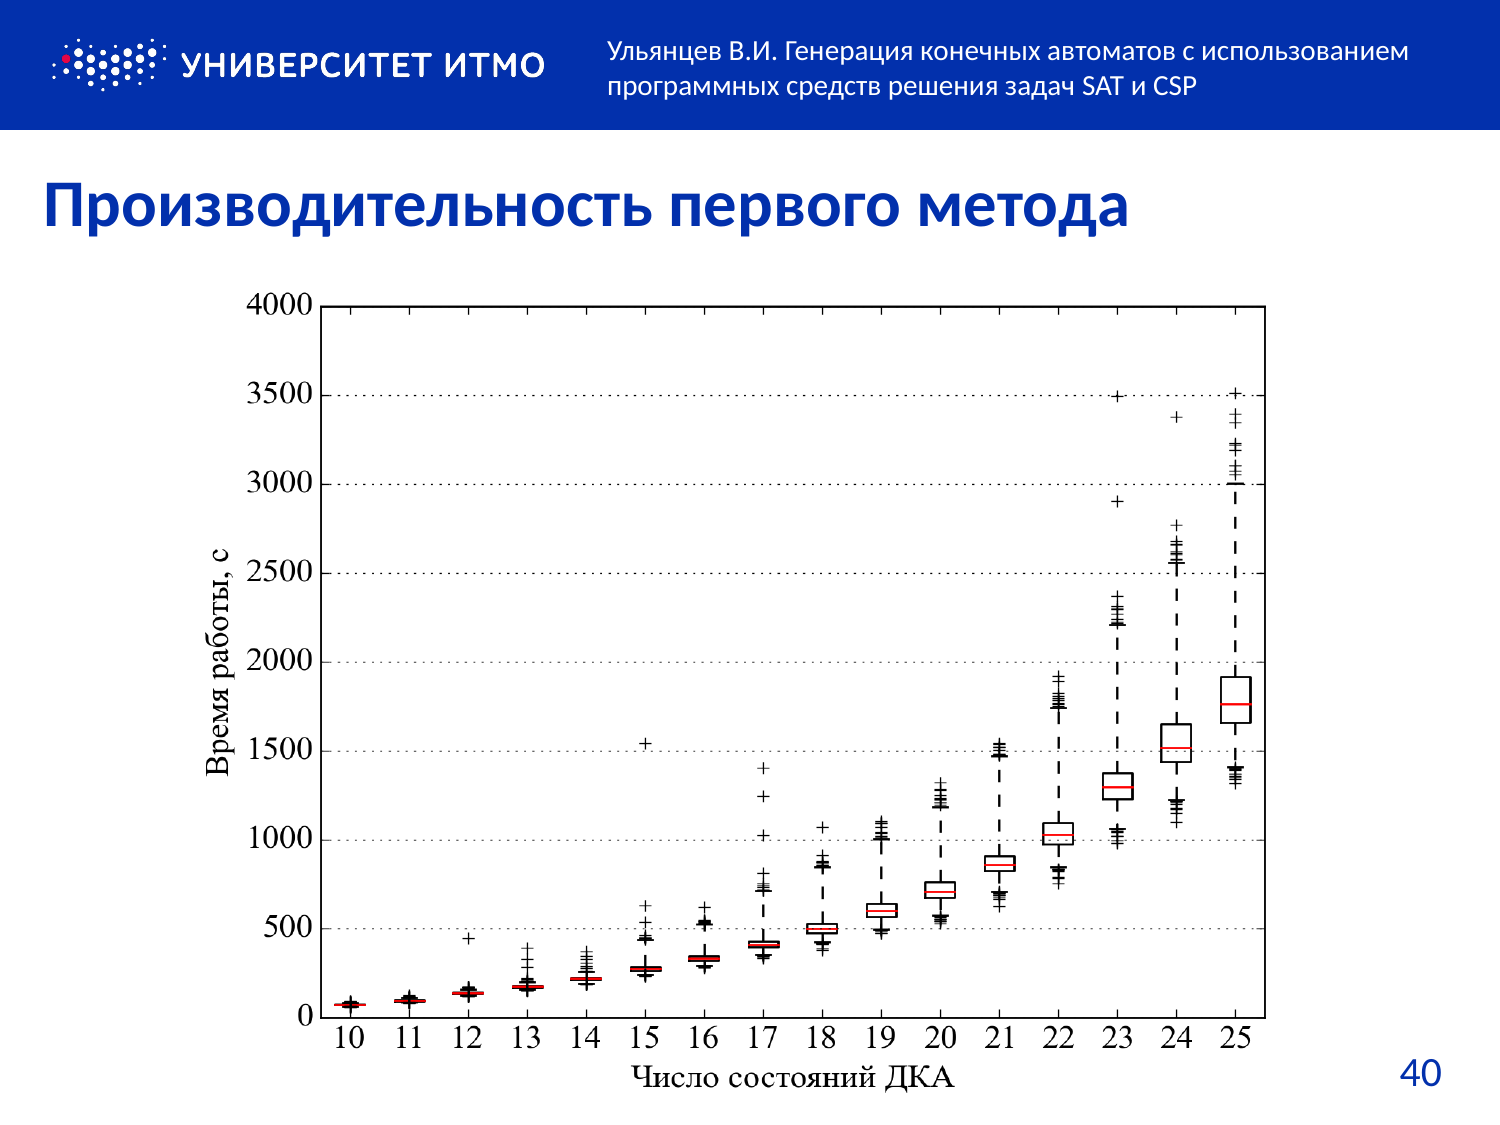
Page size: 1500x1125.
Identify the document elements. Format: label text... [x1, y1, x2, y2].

title Производительность первого метода [28, 143, 1380, 257]
picture [168, 253, 1386, 1107]
picture [0, 1, 596, 130]
text_box Ульянцев В.И. Генерация конечных автоматов с использованием программных средств решения задач SAT и CSP [592, 24, 1449, 109]
